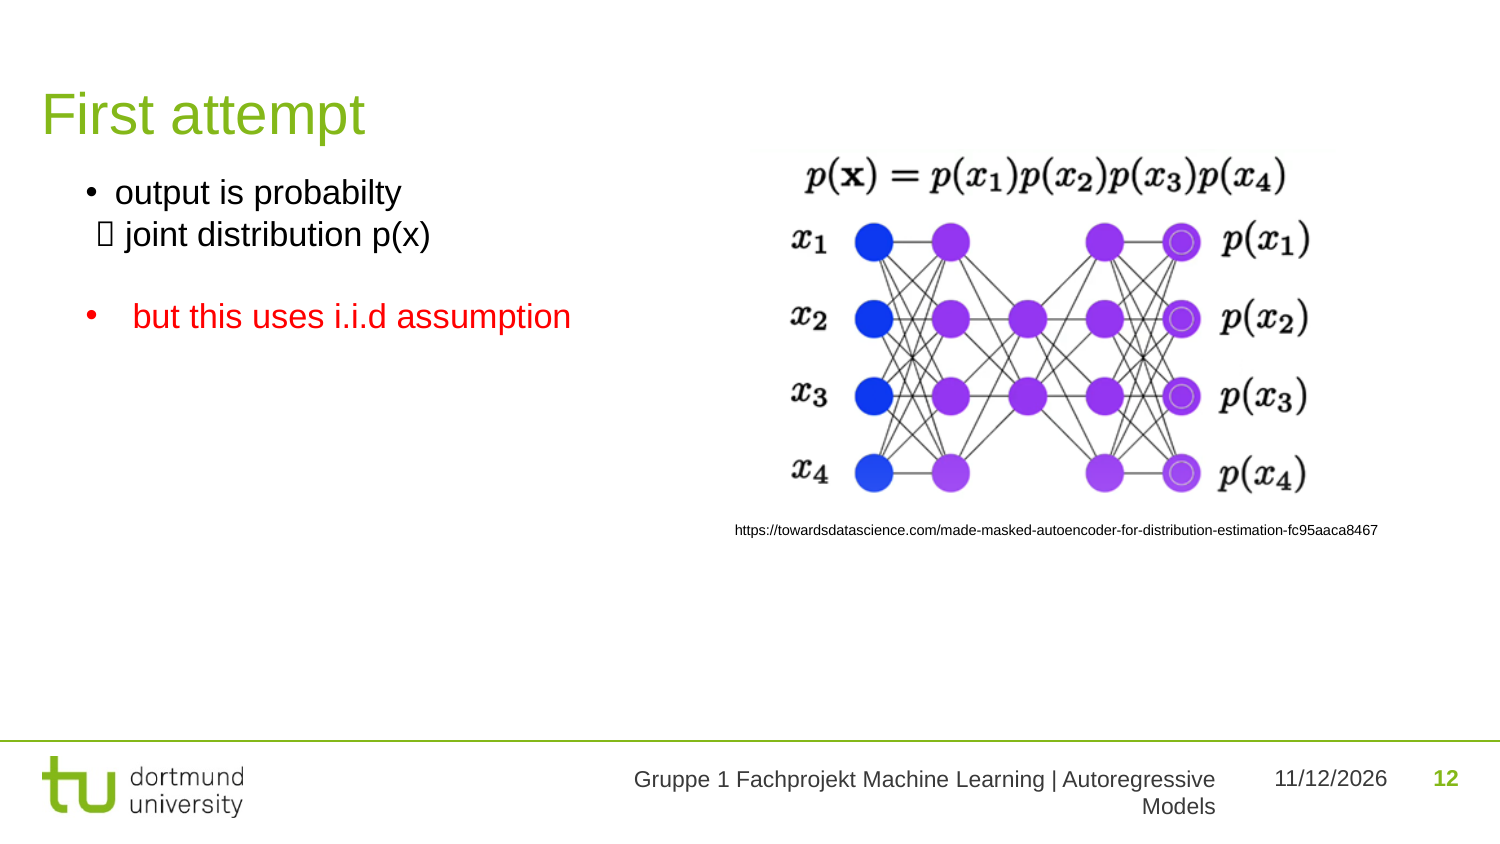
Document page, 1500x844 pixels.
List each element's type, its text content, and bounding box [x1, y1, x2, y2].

text_box https://towardsdatascience.com/made-masked-autoencoder-for-distribution-estimation-fc95aaca8467 [719, 521, 1416, 539]
footer Gruppe 1 Fachprojekt Machine Learning | Autoregressive Models [553, 764, 1216, 810]
list First attempt [41, 76, 1459, 149]
slide_number 12 [1395, 760, 1459, 795]
text_box output is probabilty  joint distribution p(x) but this uses i.i.d assumption [70, 170, 594, 419]
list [749, 148, 1336, 512]
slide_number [1239, 763, 1388, 809]
picture [42, 756, 243, 818]
